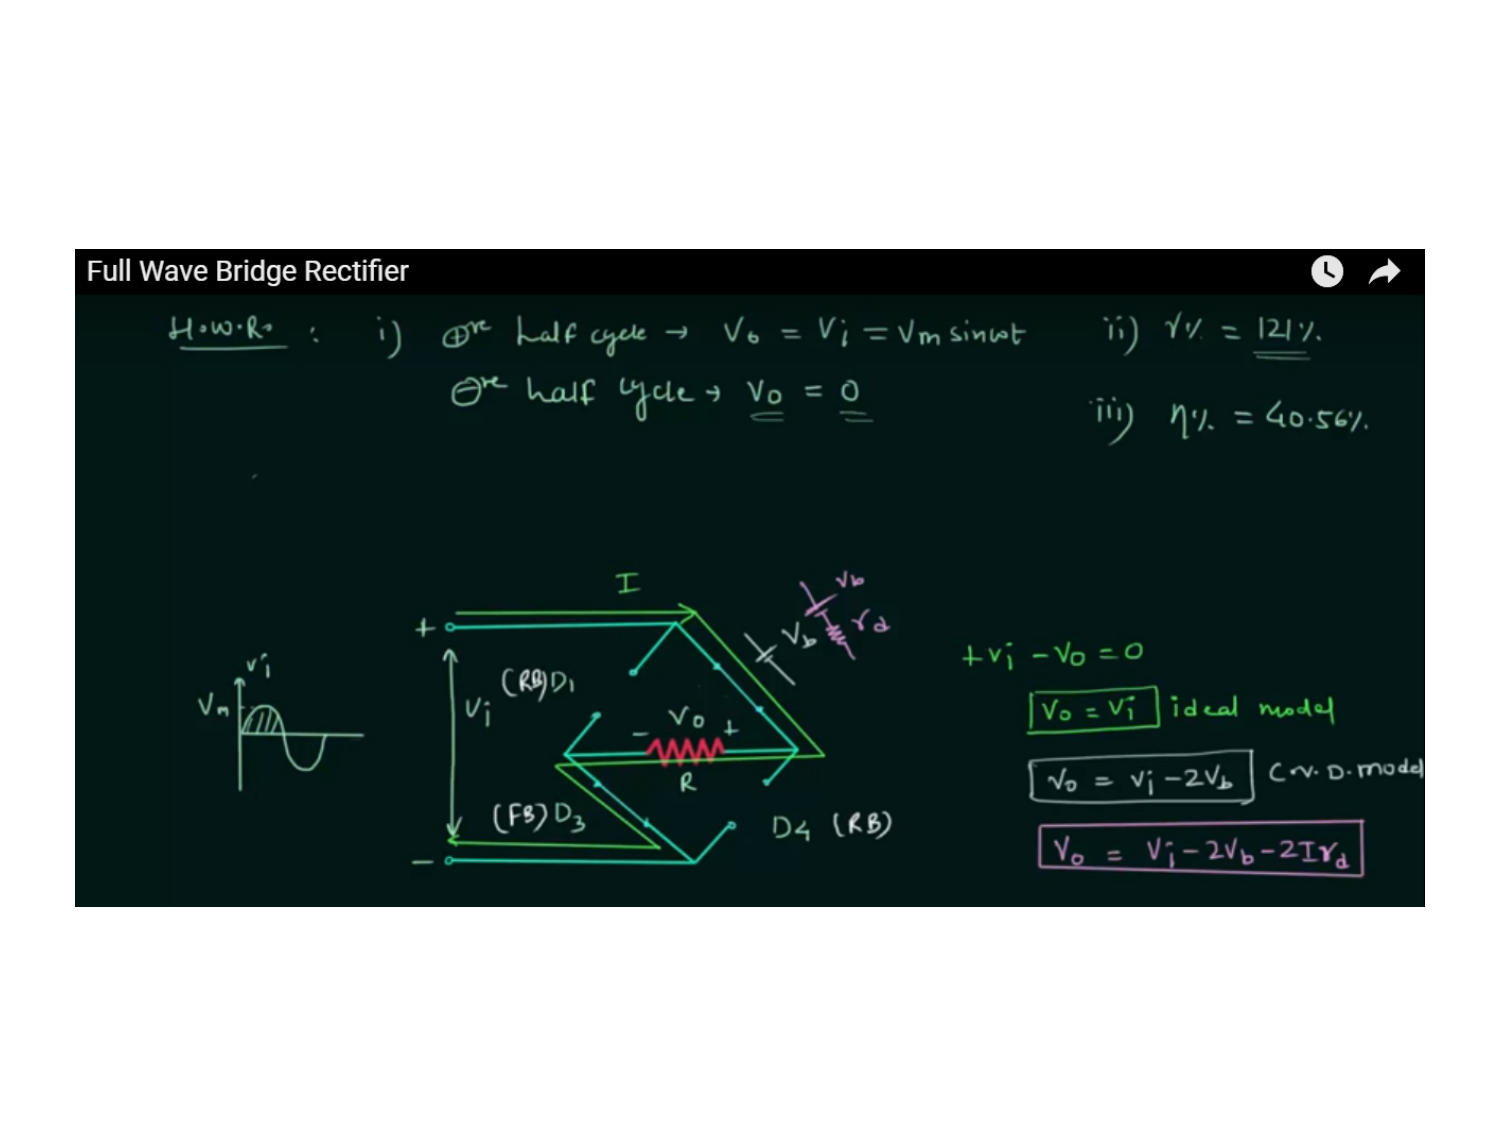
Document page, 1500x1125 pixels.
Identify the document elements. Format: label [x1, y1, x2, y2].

list [74, 249, 1426, 907]
